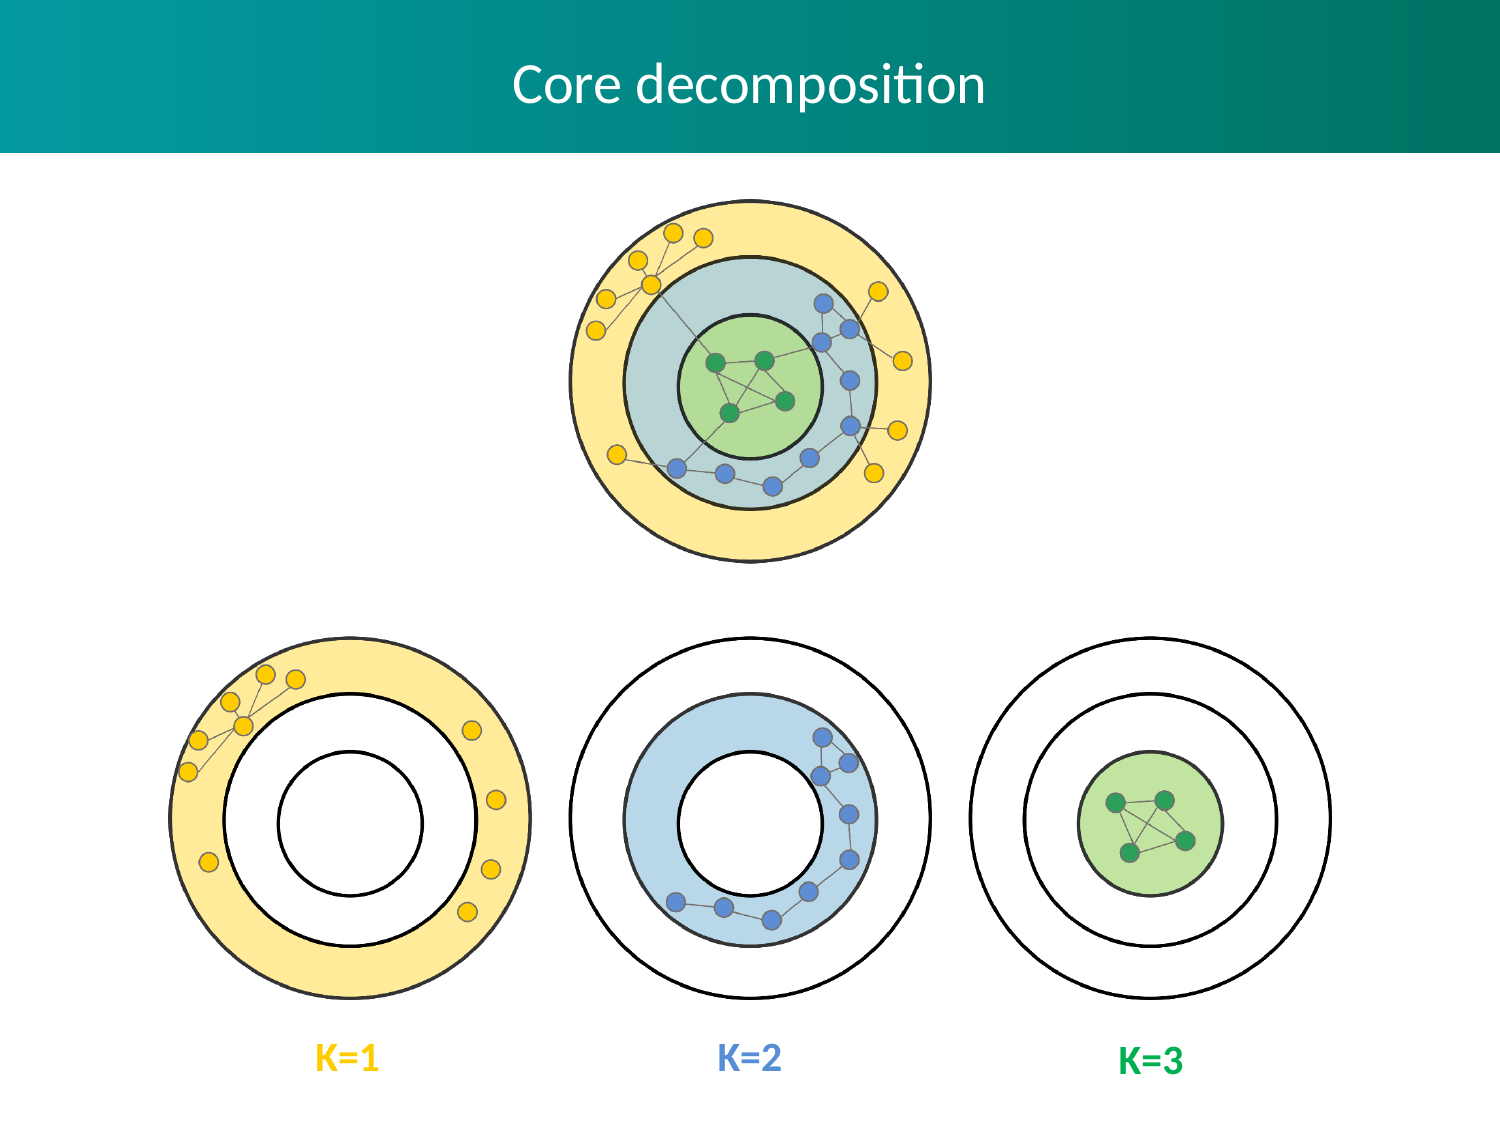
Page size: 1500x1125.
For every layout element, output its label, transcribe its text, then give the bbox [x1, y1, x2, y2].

picture [167, 199, 1332, 1000]
text_box K=3 [1104, 1025, 1217, 1091]
text_box K=2 [702, 1021, 798, 1087]
text_box Core decomposition [105, 37, 1395, 123]
text_box [74, 44, 1425, 233]
text_box K=1 [300, 1021, 396, 1087]
